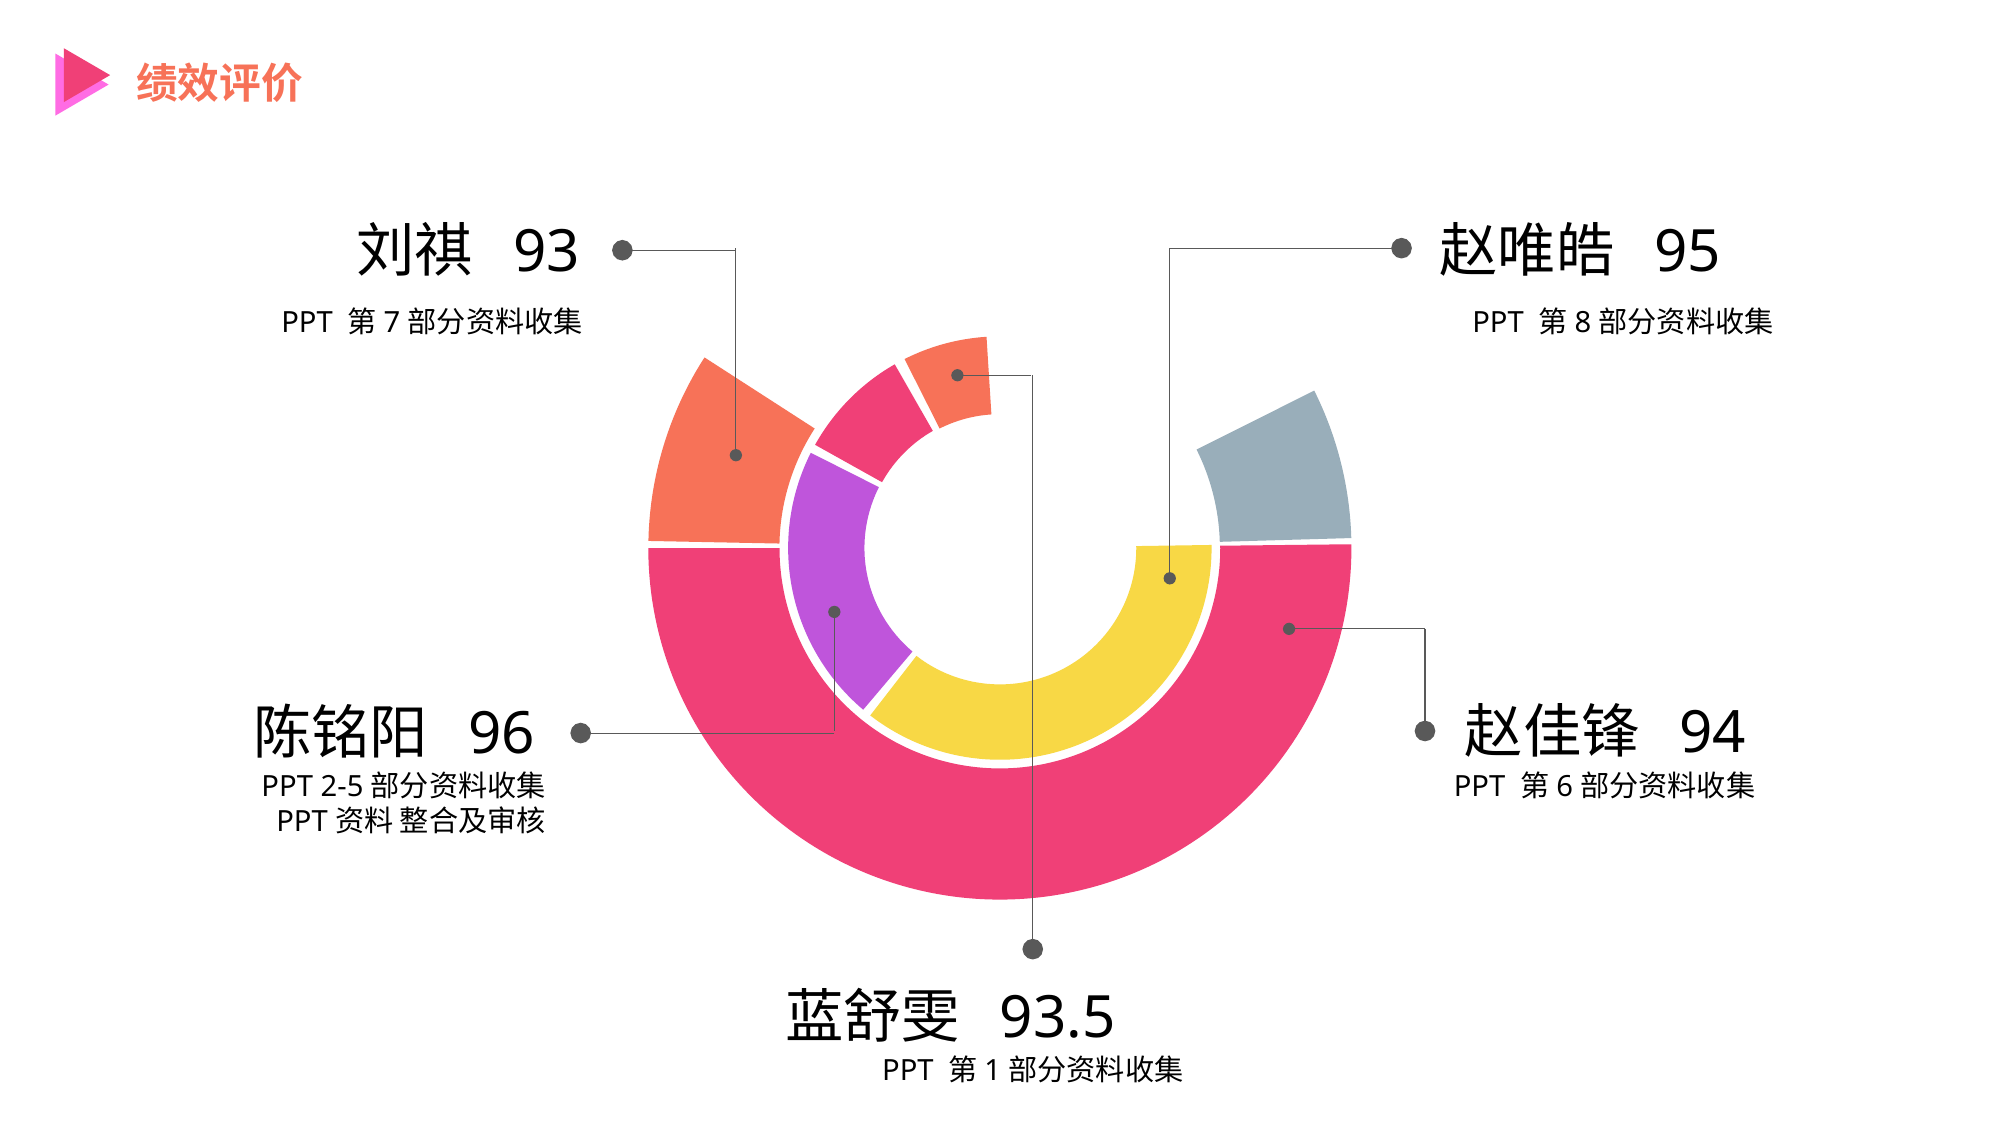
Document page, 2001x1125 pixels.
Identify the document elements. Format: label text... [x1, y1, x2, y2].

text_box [957, 375, 1032, 950]
text_box 赵唯皓 95 [1424, 205, 1736, 290]
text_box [575, 294, 783, 409]
text_box [813, 362, 935, 484]
text_box 赵佳锋 94 [1450, 687, 1761, 759]
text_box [1288, 628, 1425, 731]
text_box 绩效评价 [121, 48, 617, 114]
text_box [1033, 543, 1353, 900]
text_box [787, 451, 914, 712]
text_box PPT 2-5部分资料收集 PPT资料 整合及审核 [63, 759, 561, 845]
text_box [752, 547, 957, 898]
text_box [648, 544, 768, 799]
text_box [1218, 530, 1353, 543]
text_box PPT 第7部分资料收集 [110, 295, 575, 381]
text_box 刘祺 93 [341, 205, 595, 290]
text_box PPT 第1部分资料收集 [848, 1044, 1217, 1094]
text_box PPT 第8部分资料收集 [1439, 295, 1807, 346]
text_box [55, 48, 111, 116]
text_box 蓝舒雯 93.5 [770, 971, 1130, 1056]
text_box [1120, 297, 1451, 530]
text_box 陈铭阳 96 [238, 687, 550, 759]
text_box [647, 406, 817, 545]
text_box [868, 654, 957, 757]
text_box [903, 335, 990, 430]
text_box PPT 第6部分资料收集 [1439, 759, 1807, 845]
text_box [1033, 543, 1213, 759]
